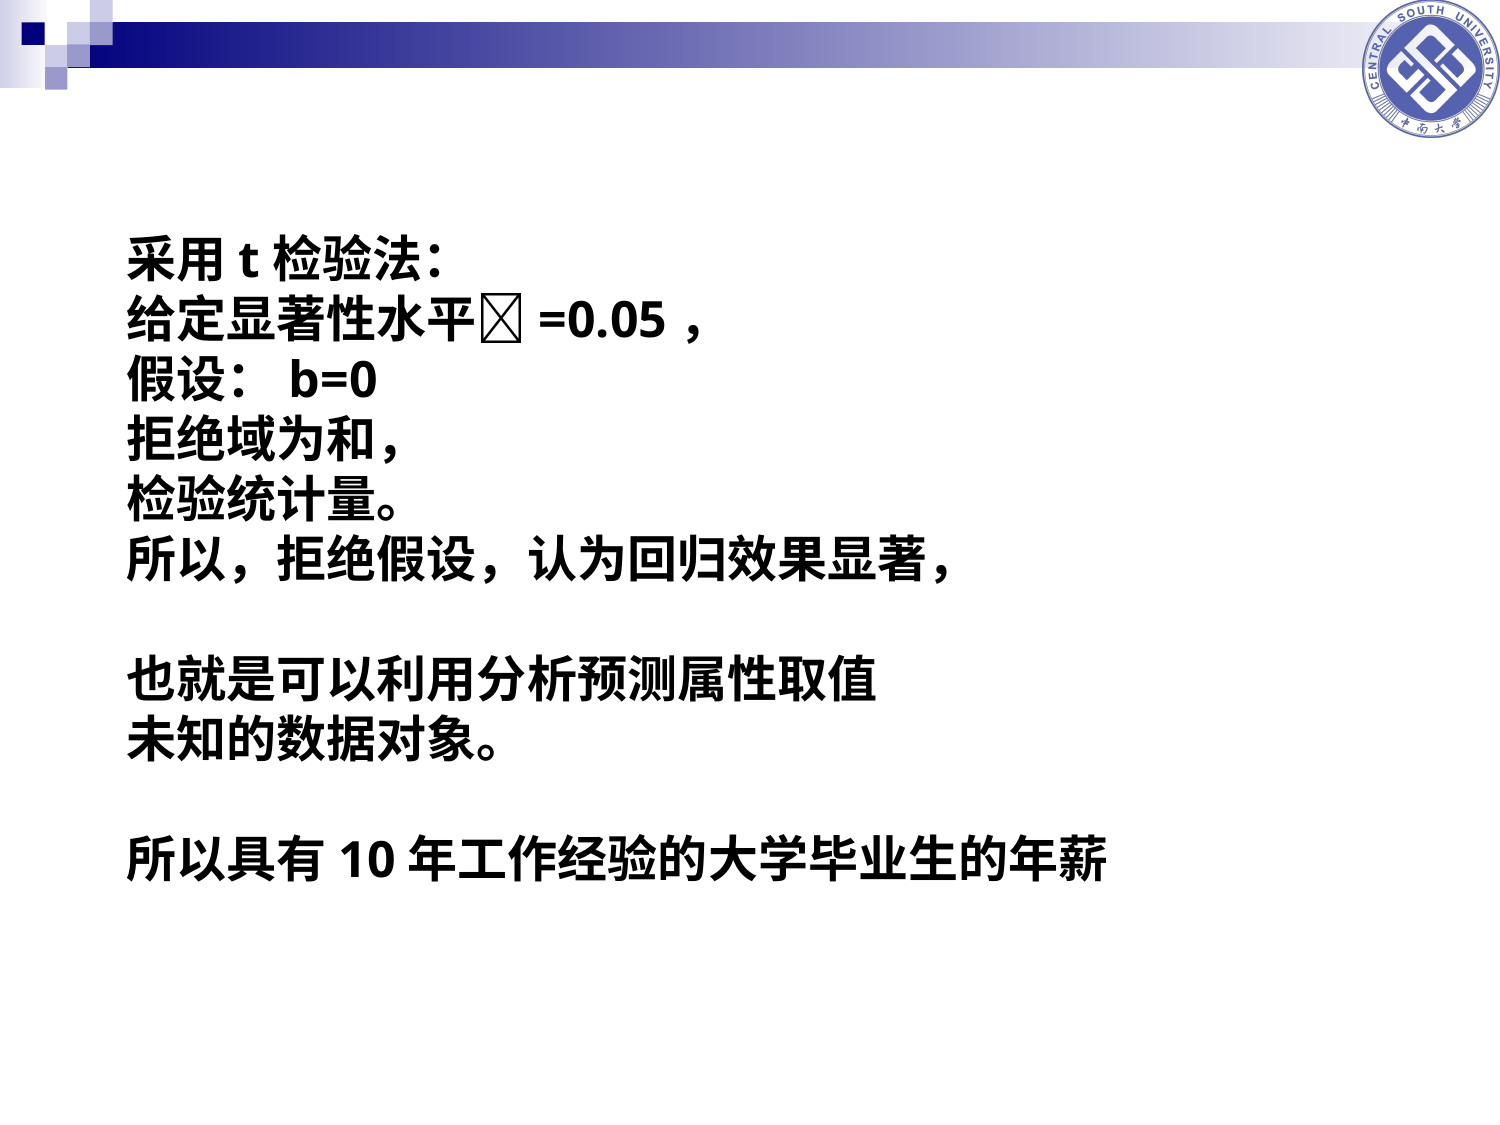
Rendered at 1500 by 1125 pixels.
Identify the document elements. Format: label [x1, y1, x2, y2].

picture [1362, 0, 1500, 138]
